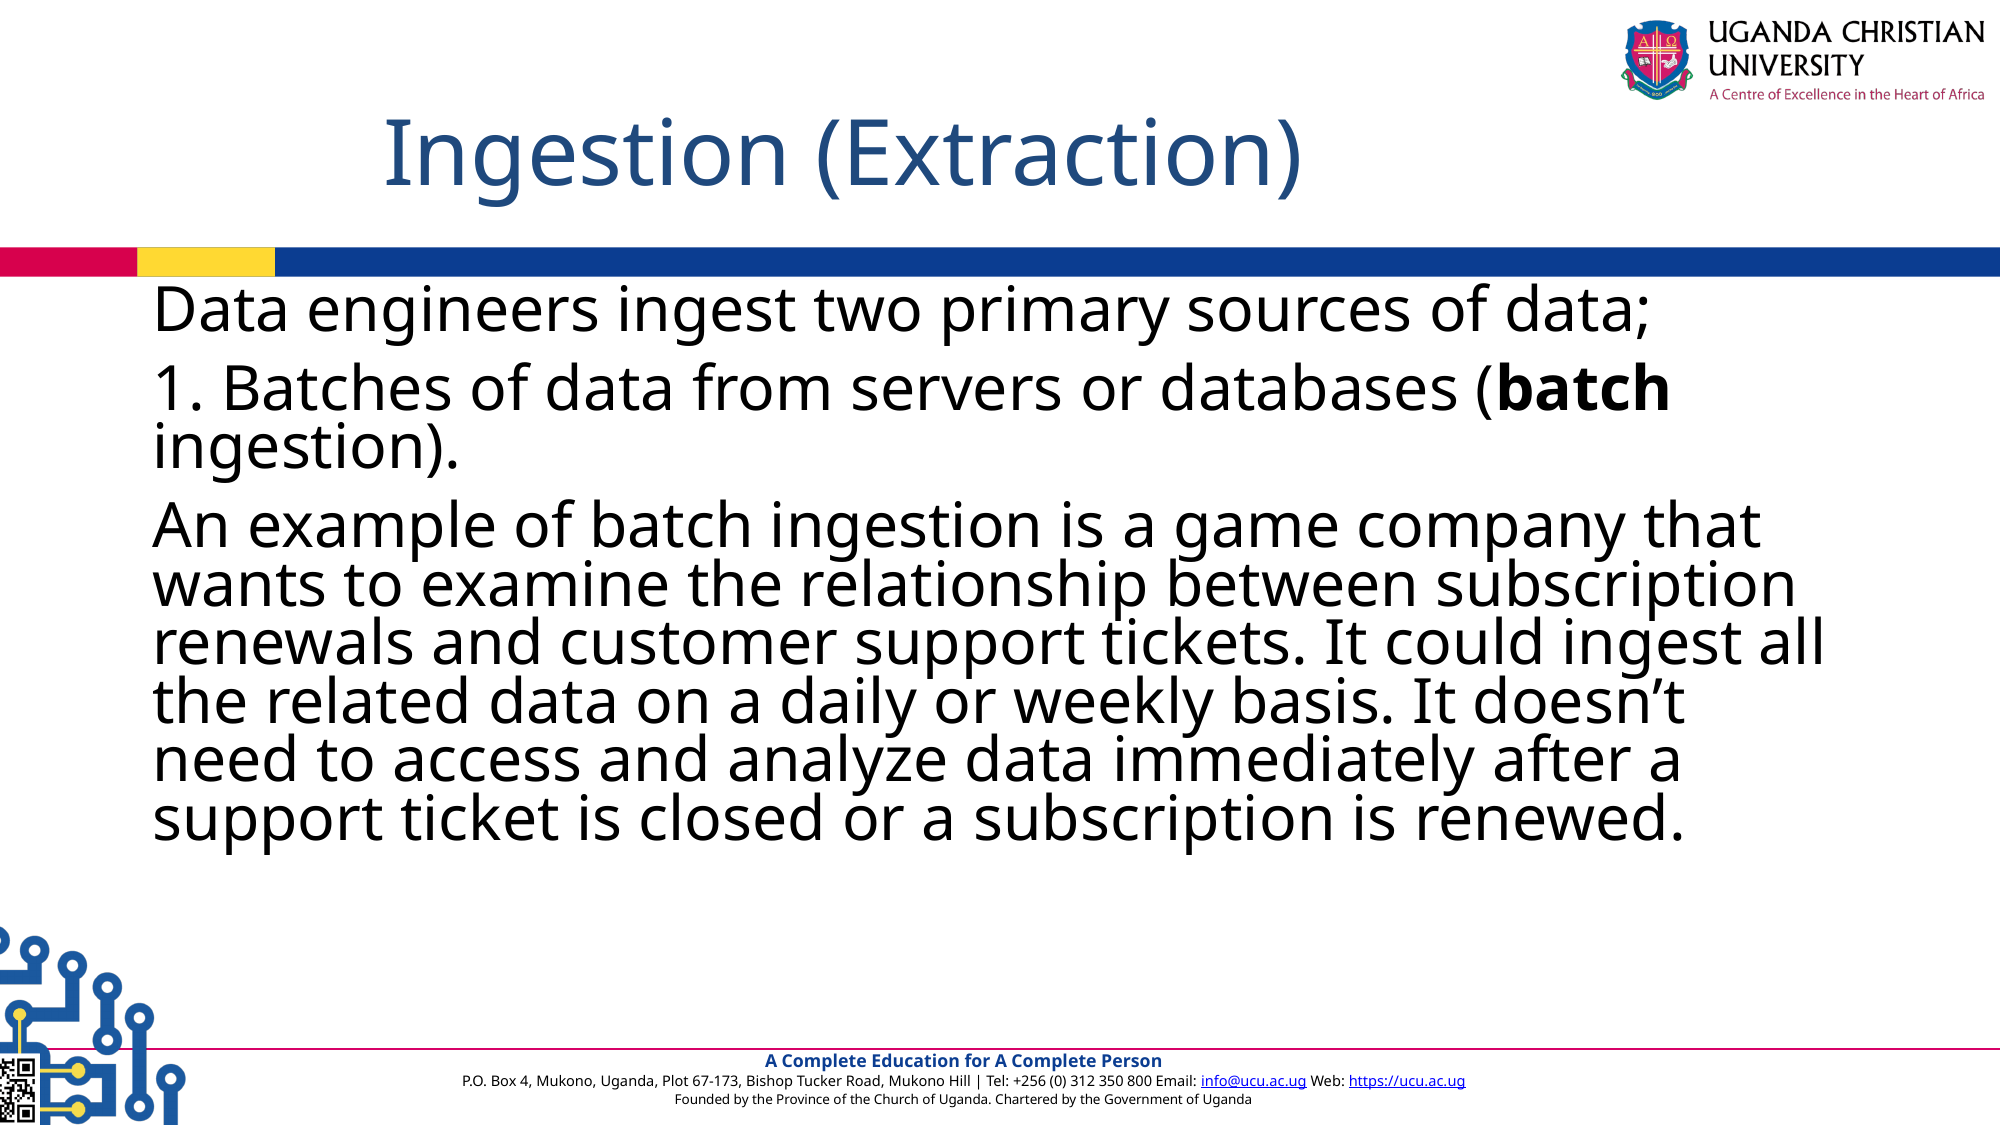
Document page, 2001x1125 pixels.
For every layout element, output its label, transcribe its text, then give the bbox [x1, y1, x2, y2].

list Data engineers ingest two primary sources of data; 1. Batches of data from servers or databases (batch ingestion). An example of batch ingestion is a game company that wants to examine the relationship between subscription renewals and customer support tickets. It could ingest all the related data on a daily or weekly basis. It doesn’t need to access and analyze data immediately after a support ticket is closed or a subscription is renewed. [137, 276, 1863, 1014]
title Ingestion (Extraction) [11, 62, 1837, 250]
picture [1603, 0, 2000, 121]
picture [0, 887, 191, 1125]
